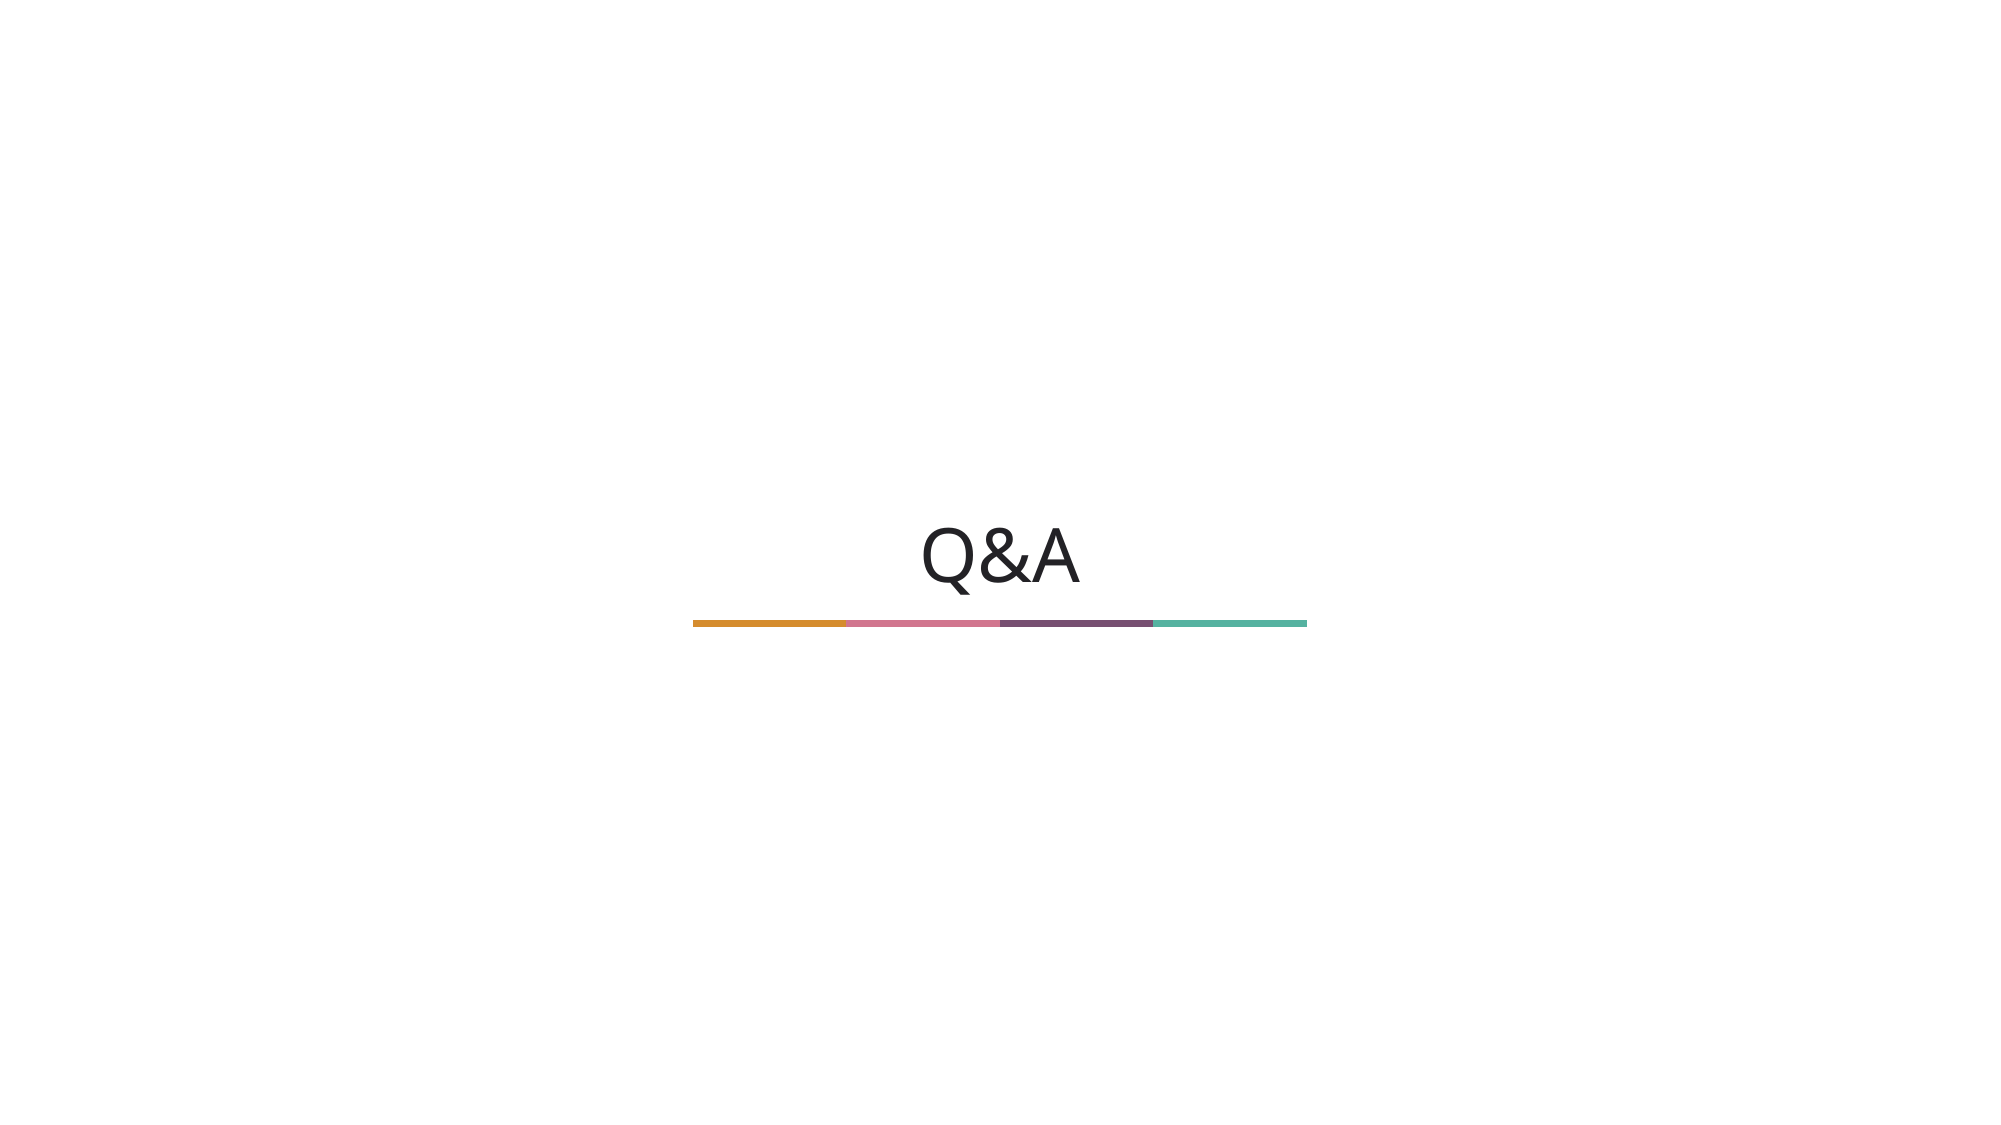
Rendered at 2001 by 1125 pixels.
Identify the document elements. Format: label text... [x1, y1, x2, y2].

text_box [692, 623, 1307, 713]
text_box Q&A [792, 499, 1208, 605]
